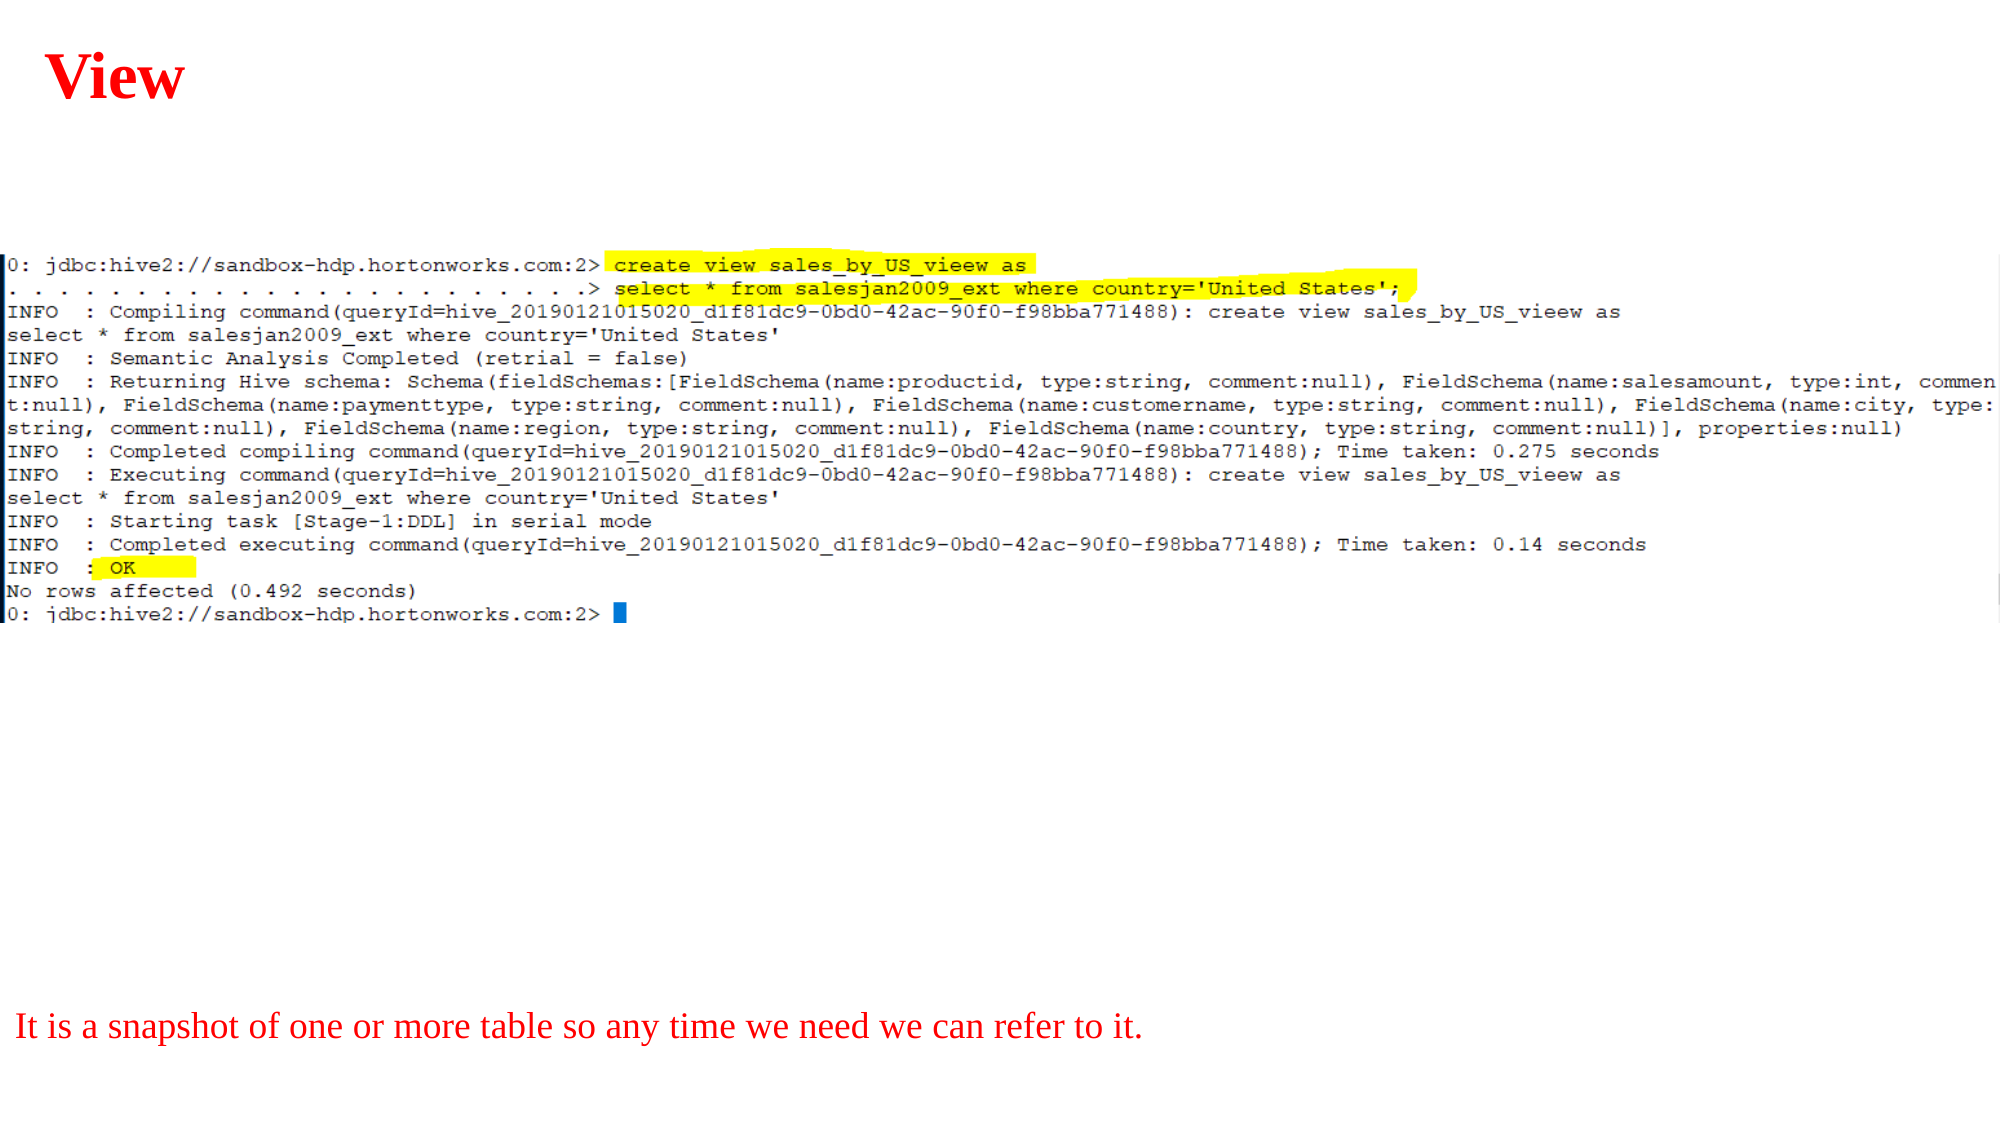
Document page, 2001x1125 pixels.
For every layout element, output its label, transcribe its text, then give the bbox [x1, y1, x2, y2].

text_box It is a snapshot of one or more table so any time we need we can refer to it. [0, 994, 1600, 1054]
text_box View [29, 24, 237, 120]
picture [0, 248, 2000, 623]
